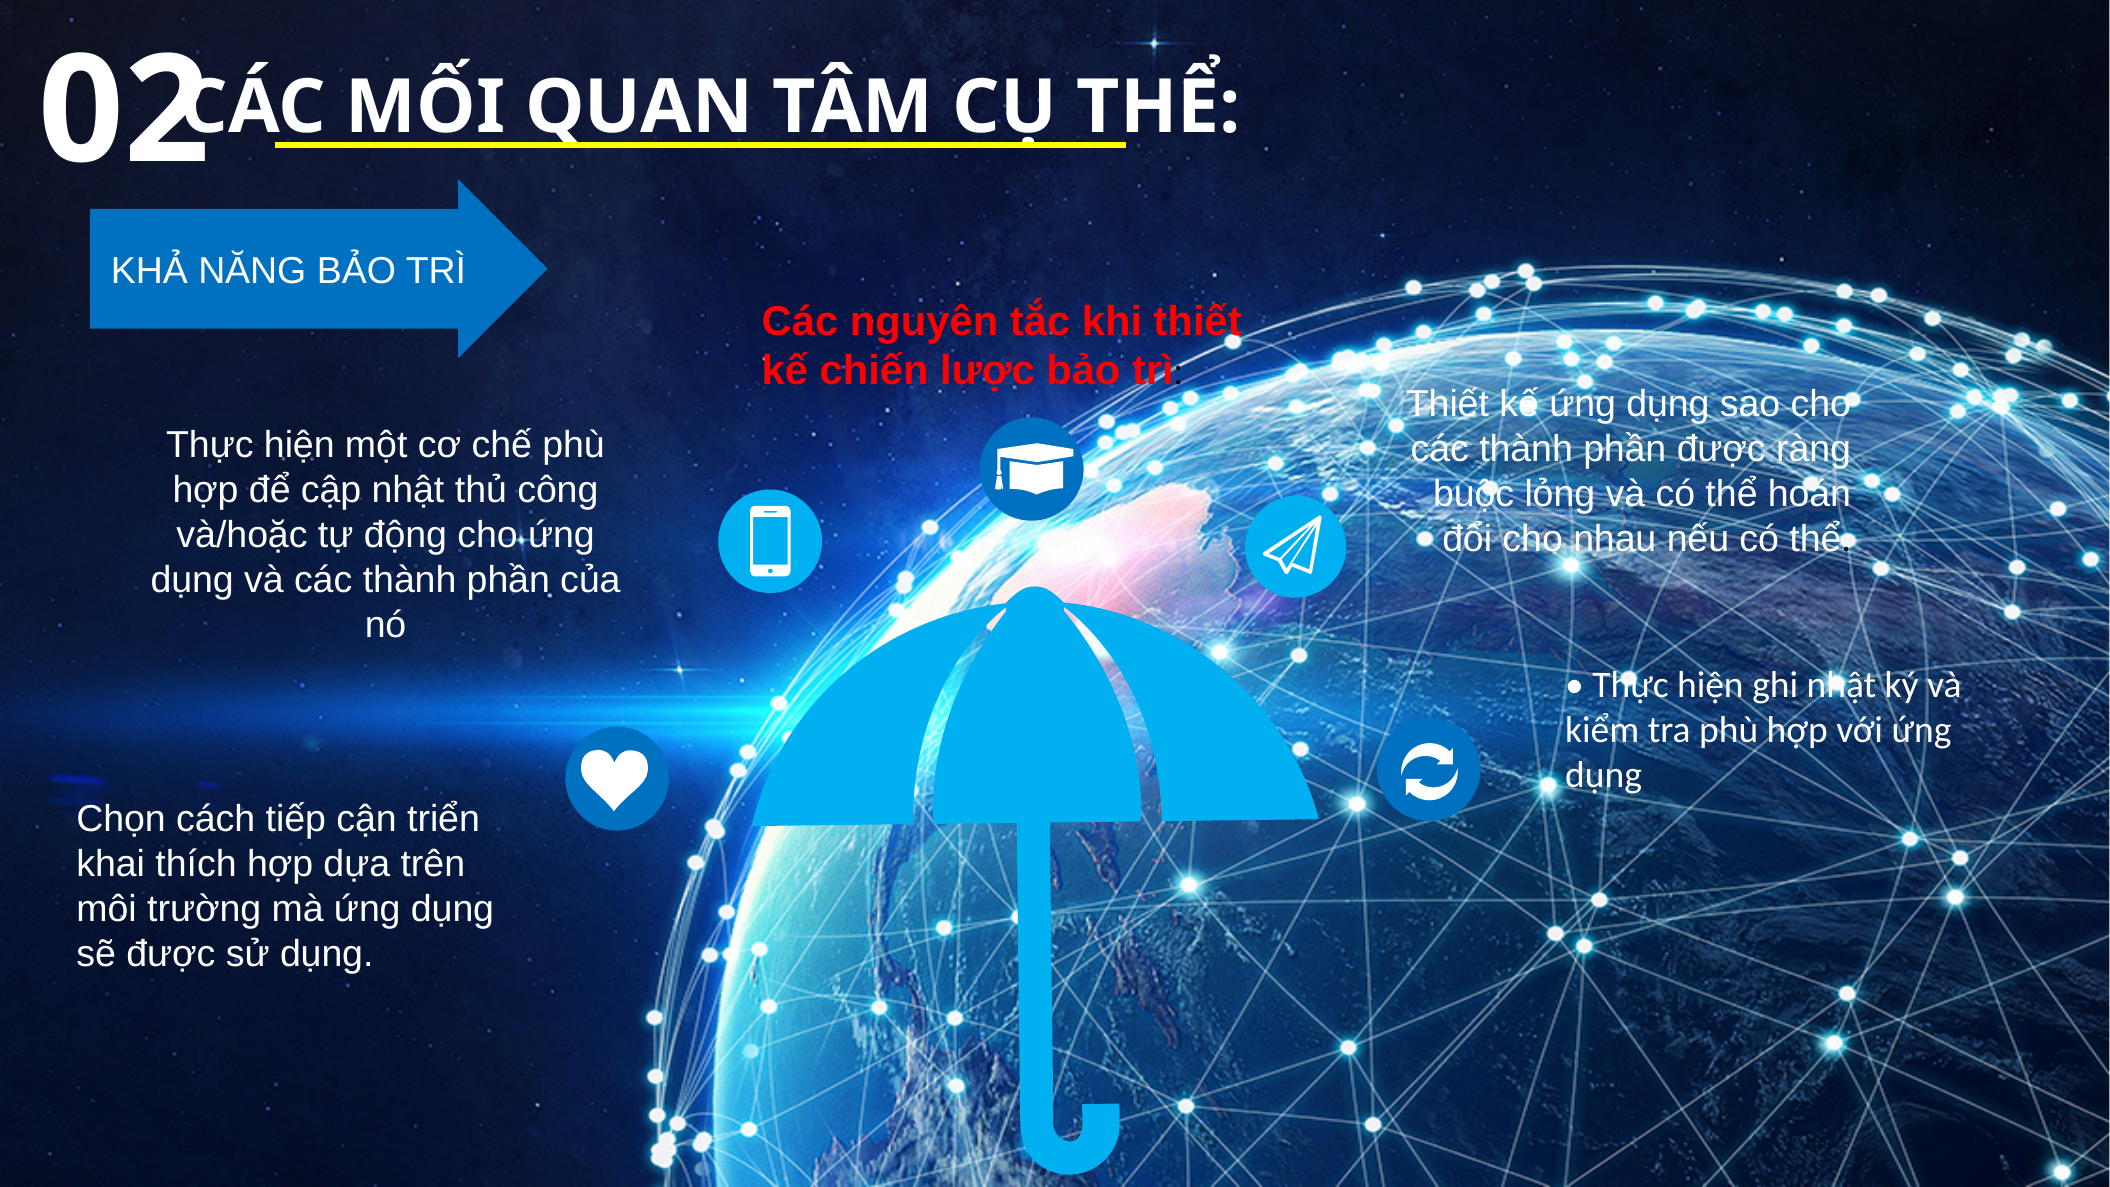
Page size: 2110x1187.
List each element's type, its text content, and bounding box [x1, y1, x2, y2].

text_box Thiết kế ứng dụng sao cho các thành phần được ràng buộc lỏng và có thể hoán đổi cho nhau nếu có thể. [1379, 368, 1873, 570]
text_box Chọn cách tiếp cận triển khai thích hợp dựa trên môi trường mà ứng dụng sẽ được sử dụng. [55, 783, 557, 985]
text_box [558, 720, 676, 837]
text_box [1237, 488, 1354, 606]
picture [0, 0, 2110, 1187]
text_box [1370, 710, 1488, 828]
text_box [973, 410, 1090, 527]
text_box 02 [24, 4, 226, 200]
text_box [751, 586, 1319, 1175]
text_box • Thực hiện ghi nhật ký và kiểm tra phù hợp với ứng dụng [1544, 649, 2026, 806]
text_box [718, 489, 823, 594]
text_box Thực hiện một cơ chế phù hợp để cập nhật thủ công và/hoặc tự động cho ứng dụng và các thành phần của nó [110, 409, 661, 656]
text_box Các nguyên tắc khi thiết kế chiến lược bảo trì: [746, 285, 1280, 441]
text_box KHẢ NĂNG BẢO TRÌ [88, 176, 550, 361]
text_box CÁC MỐI QUAN TÂM CỤ THỂ: [226, 49, 1257, 155]
